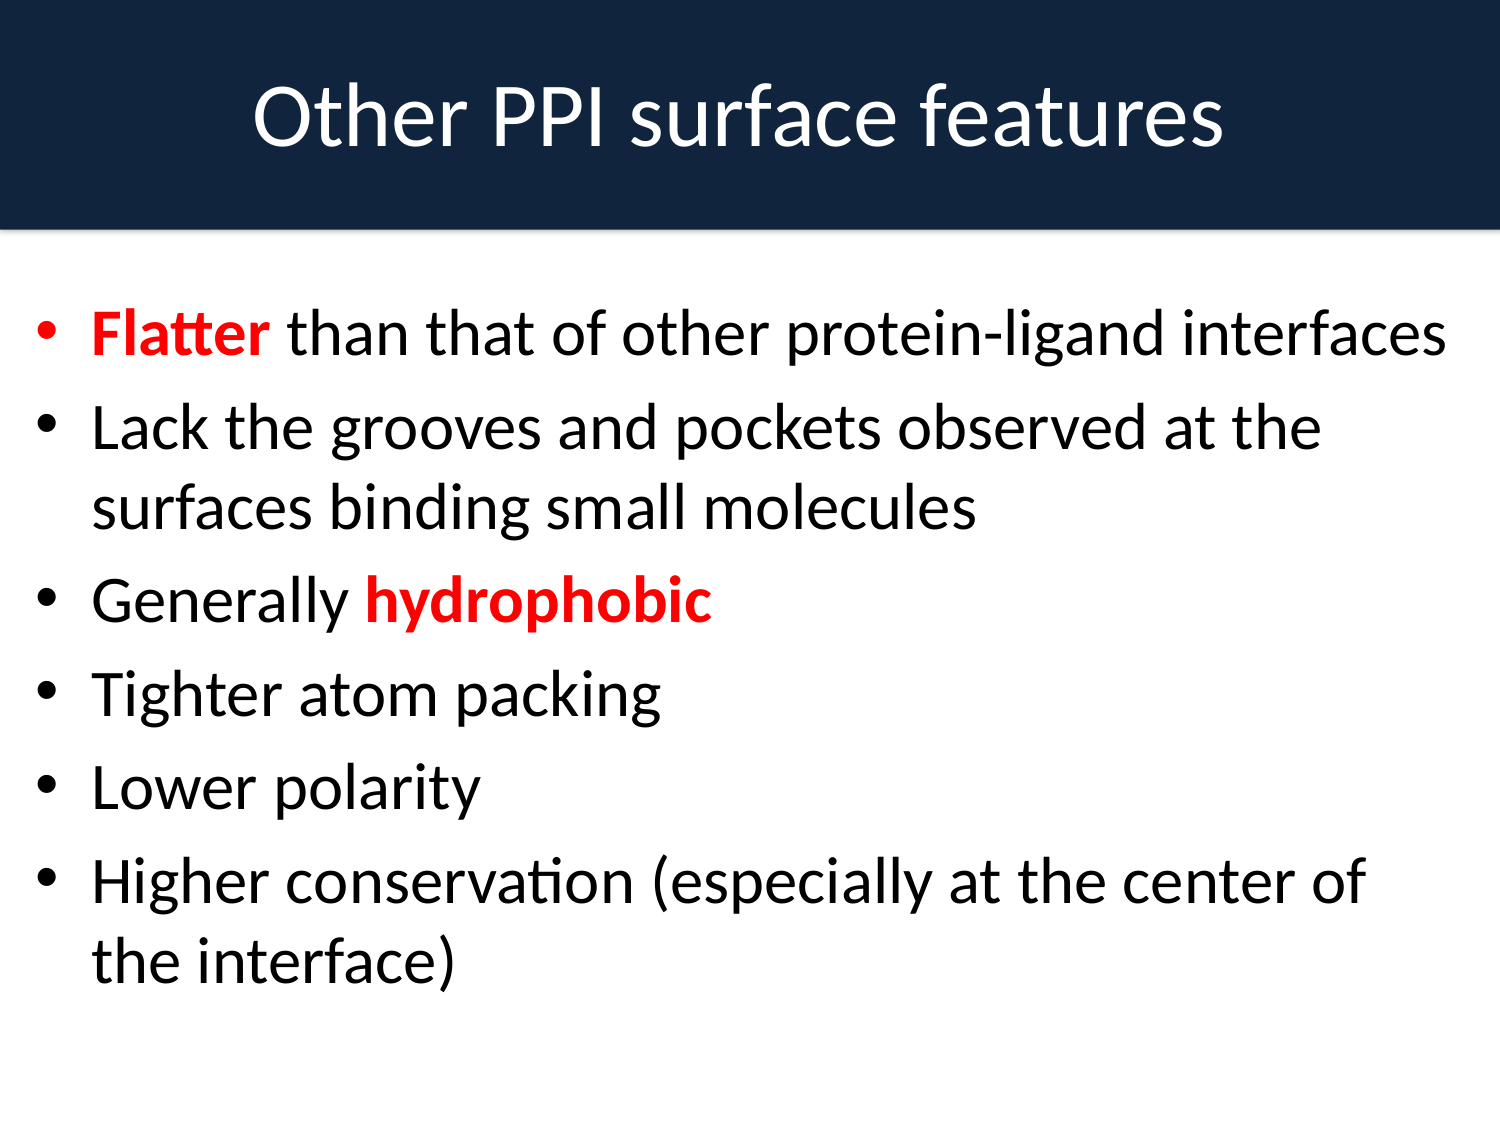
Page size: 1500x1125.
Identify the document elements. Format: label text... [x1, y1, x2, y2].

list Flatter than that of other protein-ligand interfaces Lack the grooves and pockets observed at the surfaces binding small molecules Generally hydrophobic Tighter atom packing Lower polarity Higher conservation (especially at the center of the interface) [20, 281, 1474, 1120]
title Other PPI surface features [75, 15, 1425, 204]
text_box [0, 0, 1500, 230]
